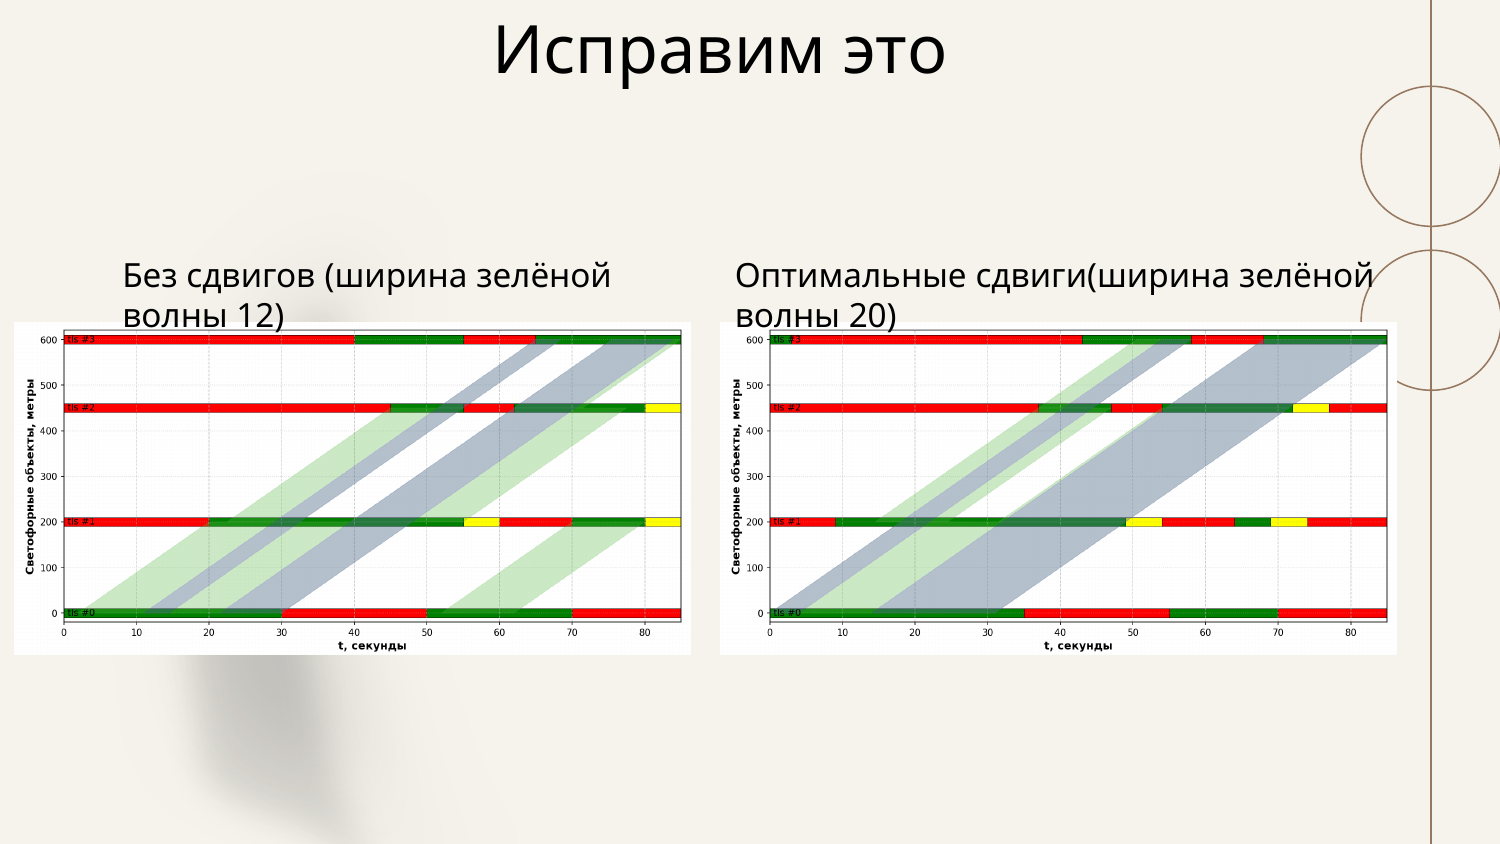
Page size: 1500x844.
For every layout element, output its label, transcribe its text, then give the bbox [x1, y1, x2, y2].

picture [719, 322, 1397, 655]
picture [14, 322, 691, 655]
text_box Исправим это [477, 0, 963, 95]
text_box Оптимальные сдвиги(ширина зелёной волны 20) [720, 246, 1421, 342]
text_box Без сдвигов (ширина зелёной волны 12) [107, 246, 706, 342]
